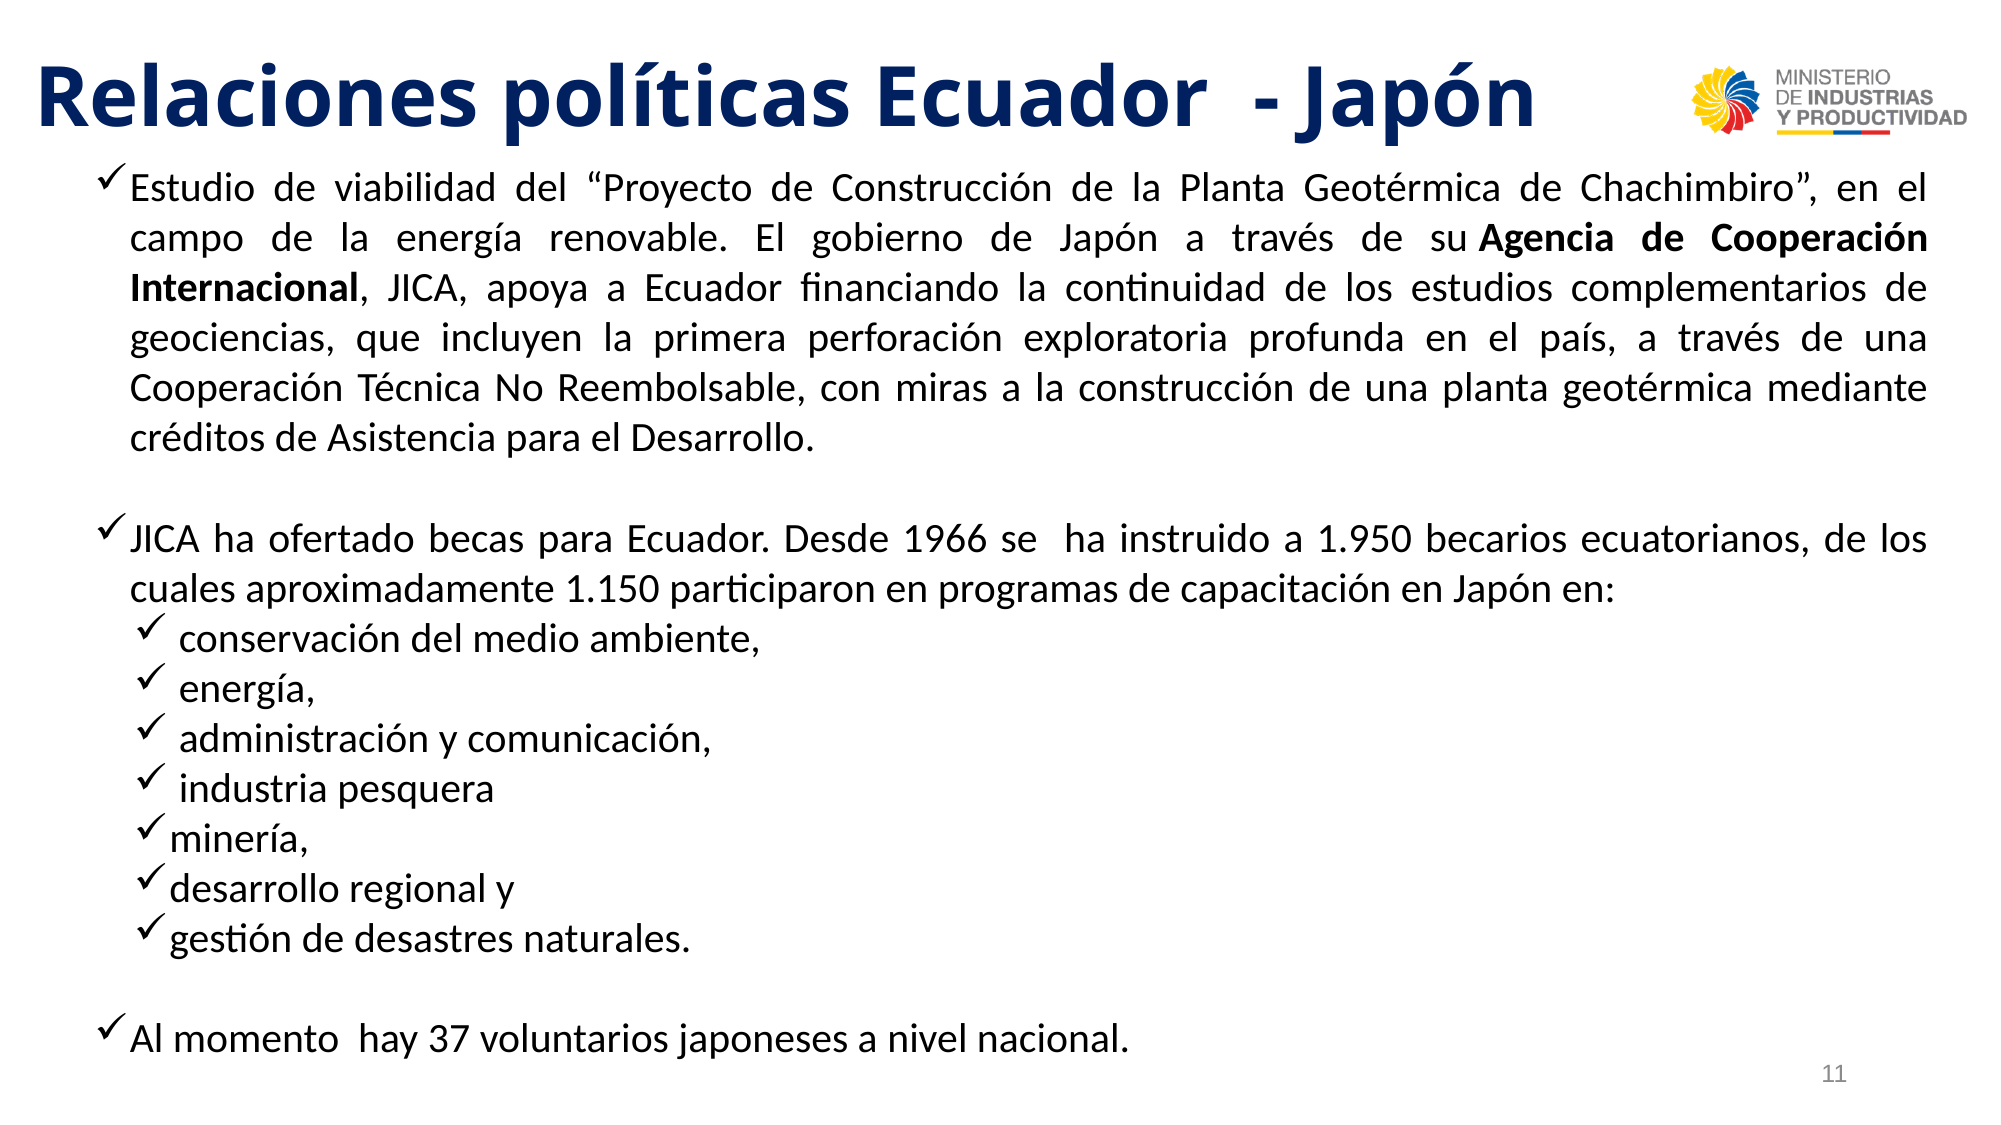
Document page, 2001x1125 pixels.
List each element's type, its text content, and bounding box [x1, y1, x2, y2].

text_box Estudio de viabilidad del “Proyecto de Construcción de la Planta Geotérmica de Chachimbiro”, en el campo de la energía renovable. El gobierno de Japón a través de su Agencia de Cooperación Internacional, JICA, apoya a Ecuador financiando la continuidad de los estudios complementarios de geociencias, que incluyen la primera perforación exploratoria profunda en el país, a través de una Cooperación Técnica No Reembolsable, con miras a la construcción de una planta geotérmica mediante créditos de Asistencia para el Desarrollo. JICA ha ofertado becas para Ecuador. Desde 1966 se ha instruido a 1.950 becarios ecuatorianos, de los cuales aproximadamente 1.150 participaron en programas de capacitación en Japón en: conservación del medio ambiente, energía, administración y comunicación, industria pesquera minería, desarrollo regional y gestión de desastres naturales. Al momento hay 37 voluntarios japoneses a nivel nacional. [79, 152, 1944, 1068]
slide_number 11 [1412, 1042, 1863, 1103]
title Relaciones políticas Ecuador - Japón [19, 0, 1716, 202]
picture [1657, 32, 2000, 168]
